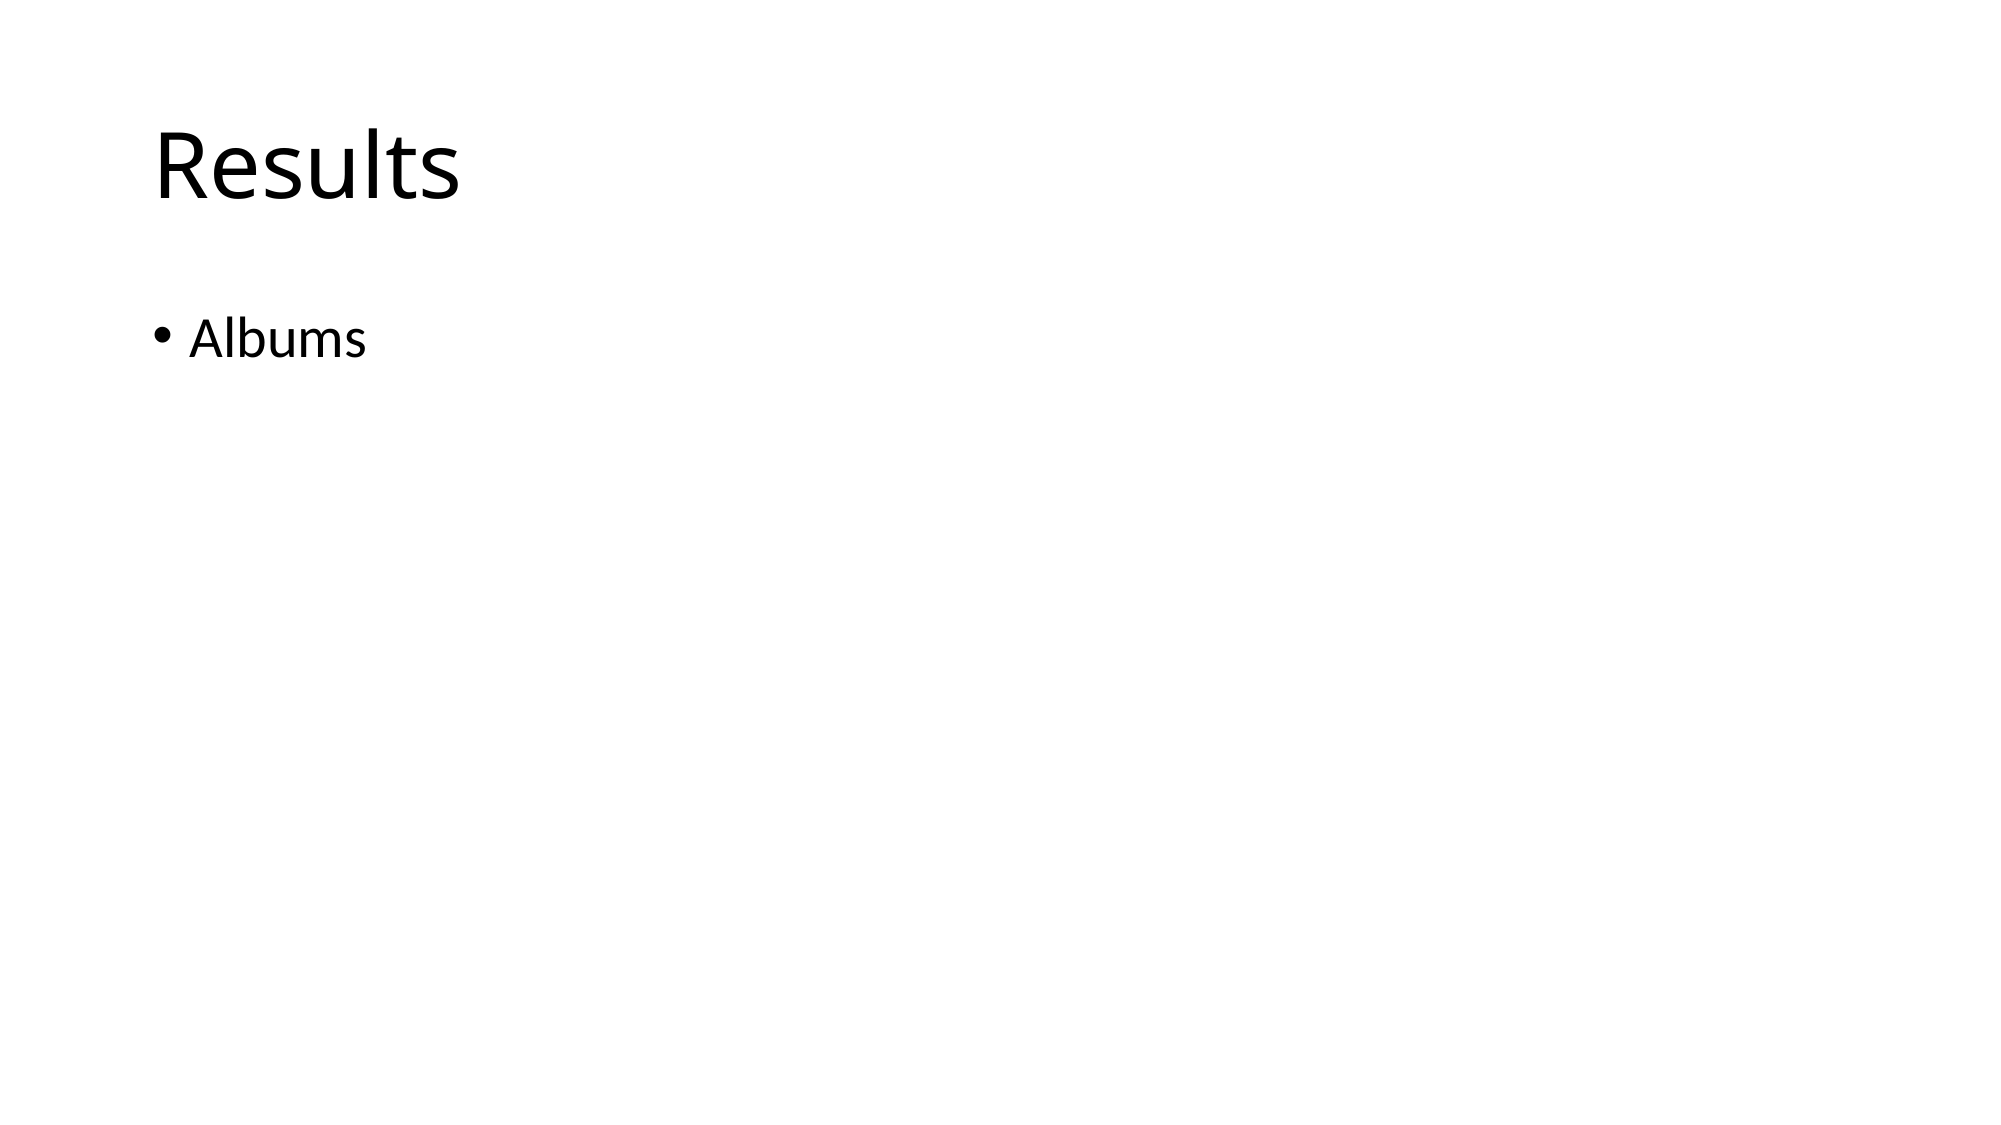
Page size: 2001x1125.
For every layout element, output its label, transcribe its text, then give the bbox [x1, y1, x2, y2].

title Results [137, 59, 1863, 278]
list Albums [137, 299, 1863, 1014]
